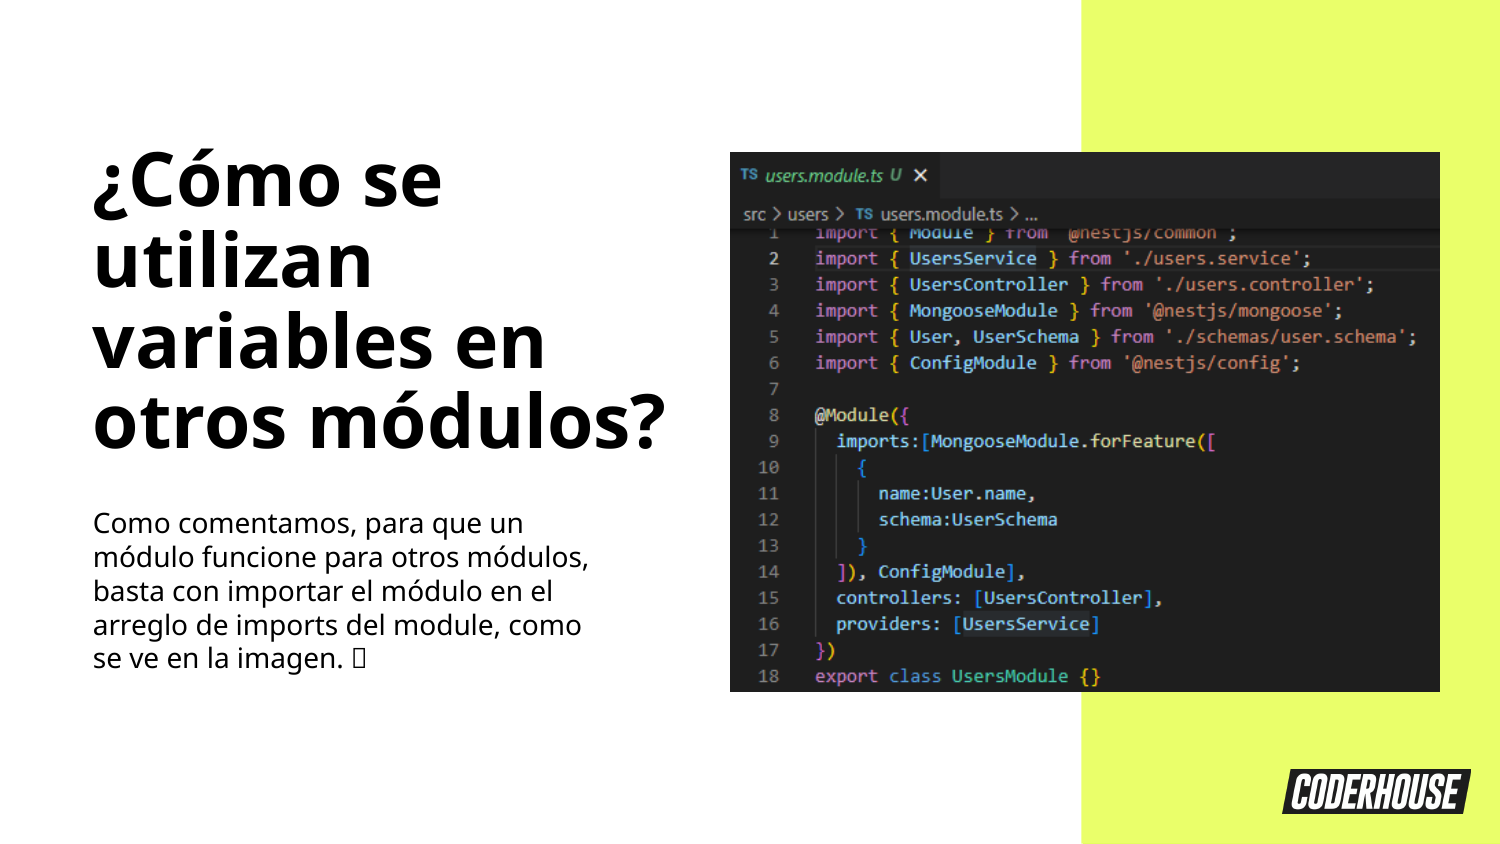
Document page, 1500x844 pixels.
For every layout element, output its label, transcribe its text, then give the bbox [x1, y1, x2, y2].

picture [1281, 769, 1471, 814]
text_box Como comentamos, para que un módulo funcione para otros módulos, basta con importar el módulo en el arreglo de imports del module, como se ve en la imagen. 👀 [78, 490, 634, 690]
text_box ¿Cómo se utilizan variables en otros módulos? [78, 126, 730, 481]
picture [0, 0, 1441, 844]
